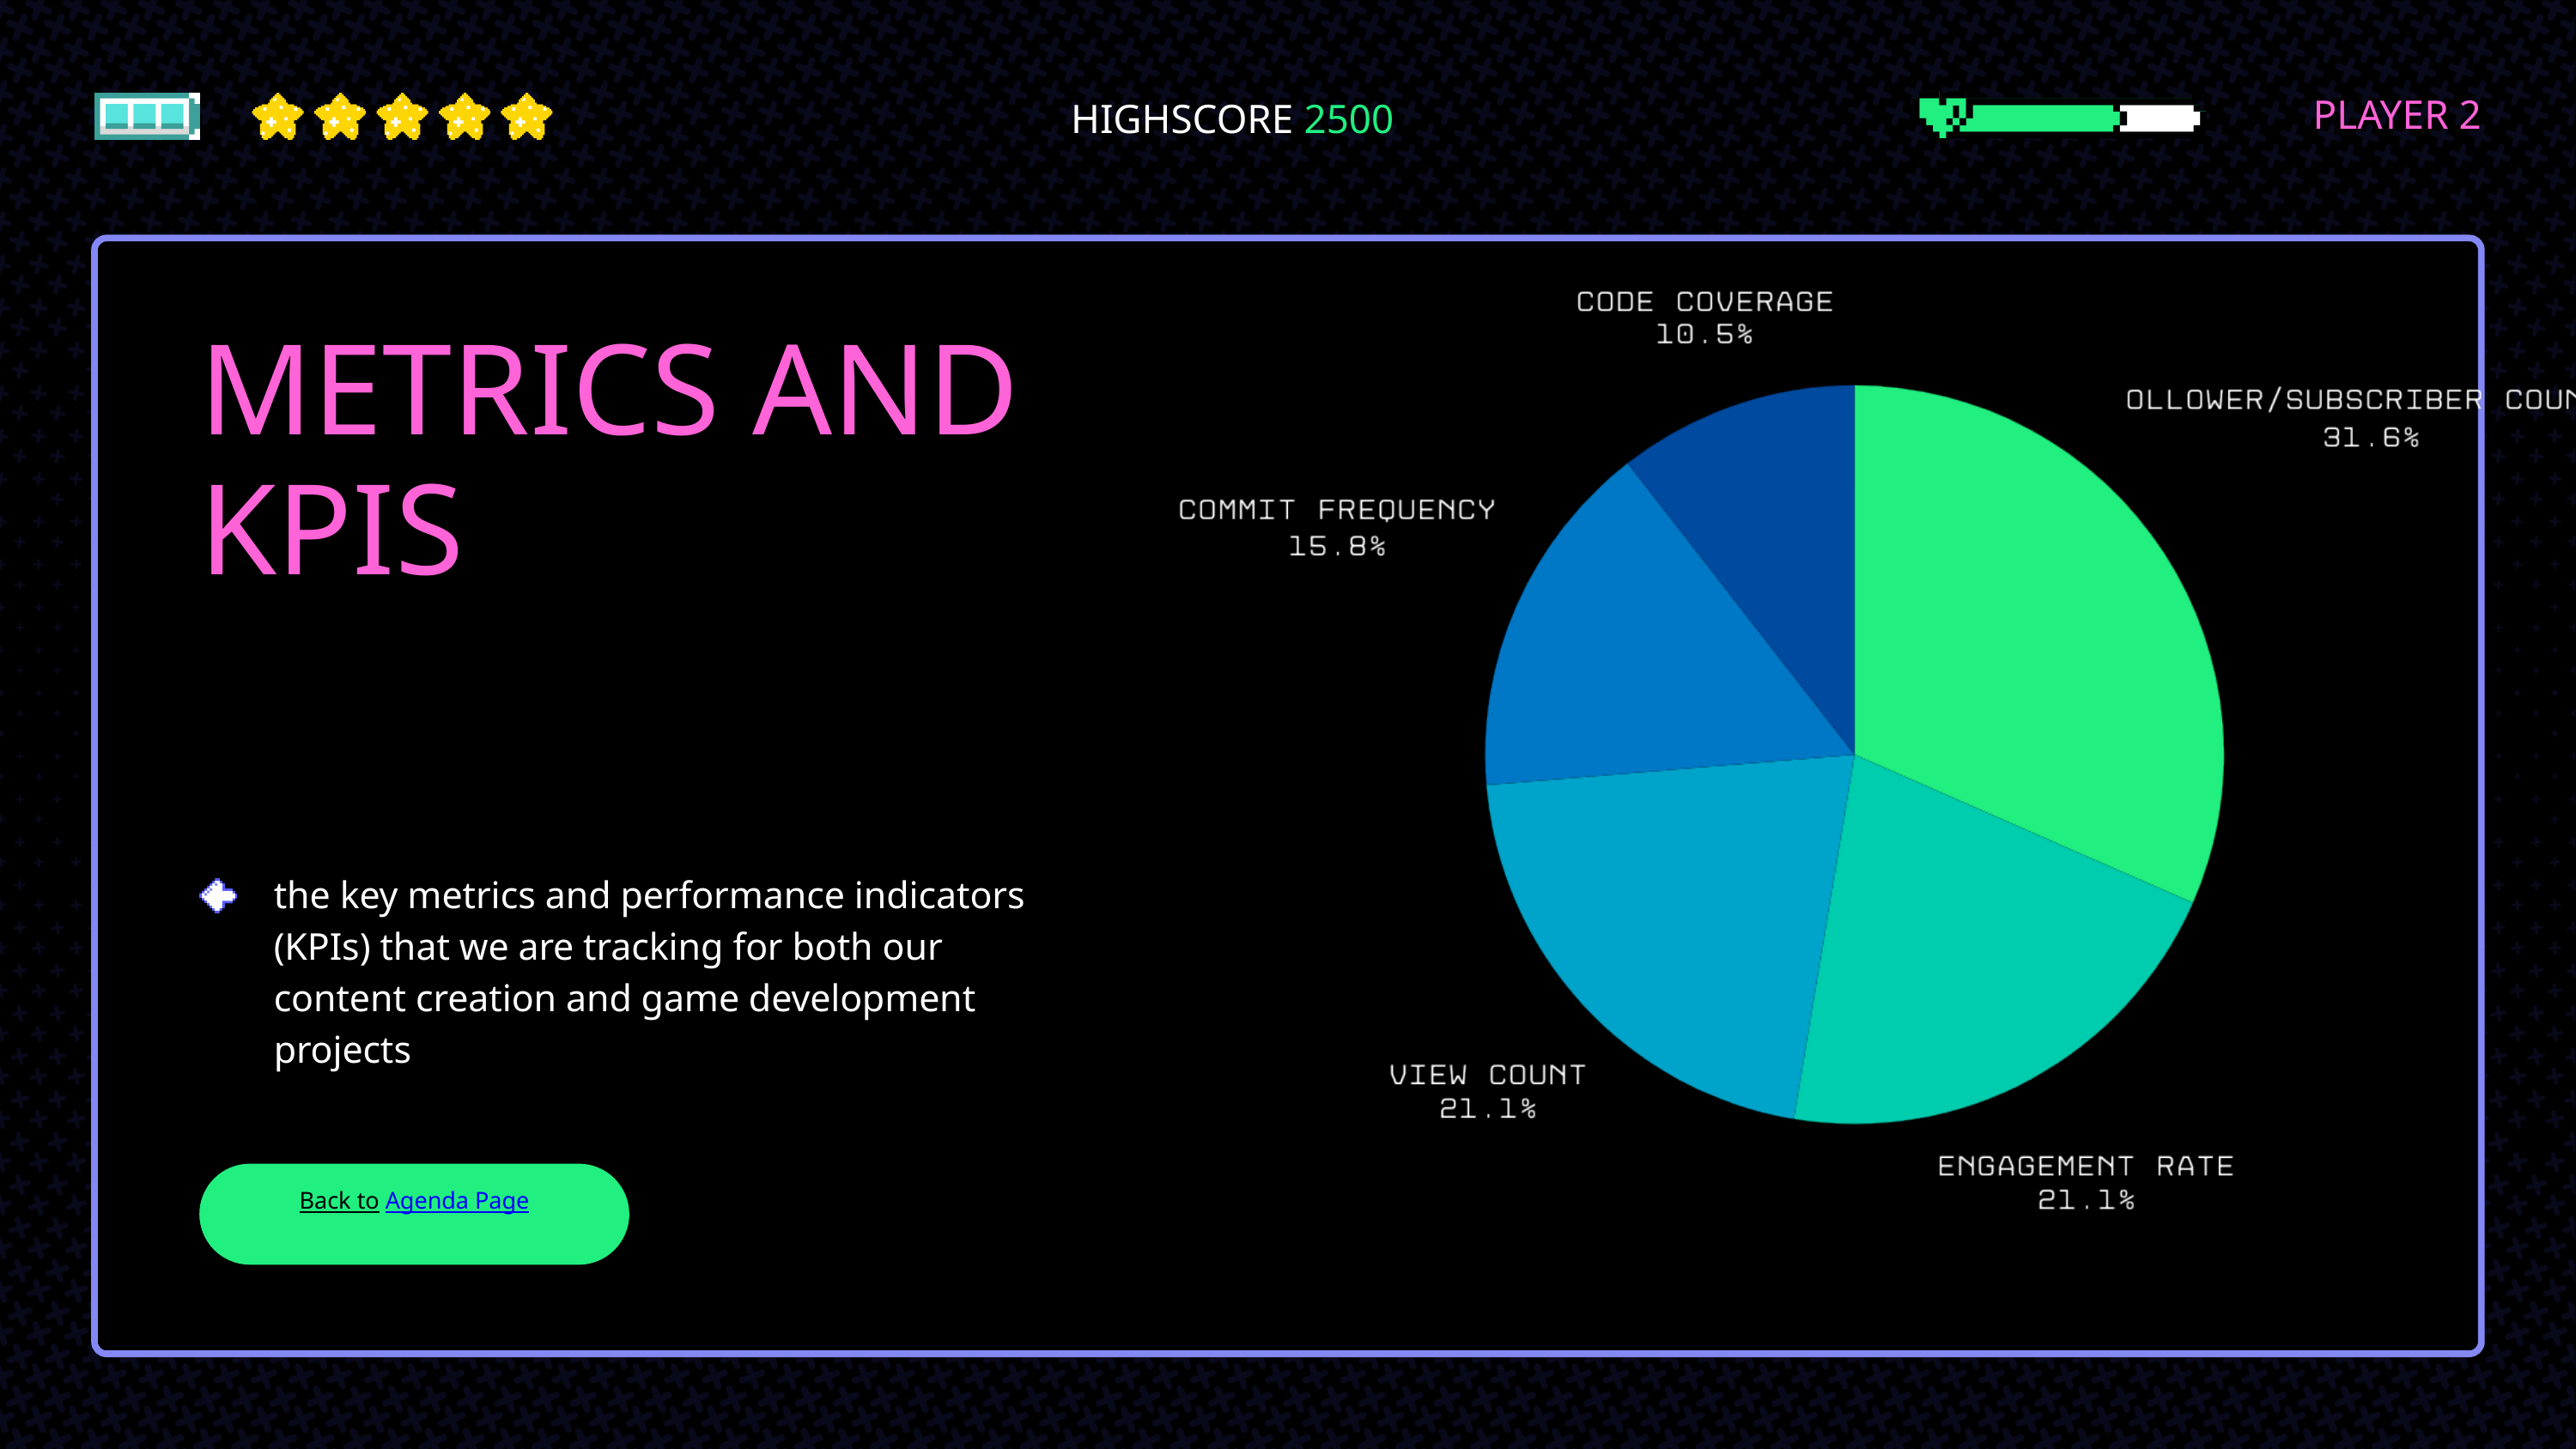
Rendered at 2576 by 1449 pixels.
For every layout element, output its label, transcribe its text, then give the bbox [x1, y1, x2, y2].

text_box [314, 93, 367, 140]
picture [94, 93, 200, 141]
text_box [439, 93, 491, 140]
text_box [0, 0, 2576, 1449]
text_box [198, 1163, 630, 1265]
text_box [501, 93, 553, 140]
picture [1032, 145, 2576, 1357]
text_box [376, 93, 428, 140]
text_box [94, 238, 1028, 1355]
text_box HIGHSCORE 2500 [933, 97, 1532, 142]
text_box PLAYER 2 [2207, 93, 2482, 137]
text_box [1912, 91, 2207, 144]
text_box [252, 93, 304, 140]
